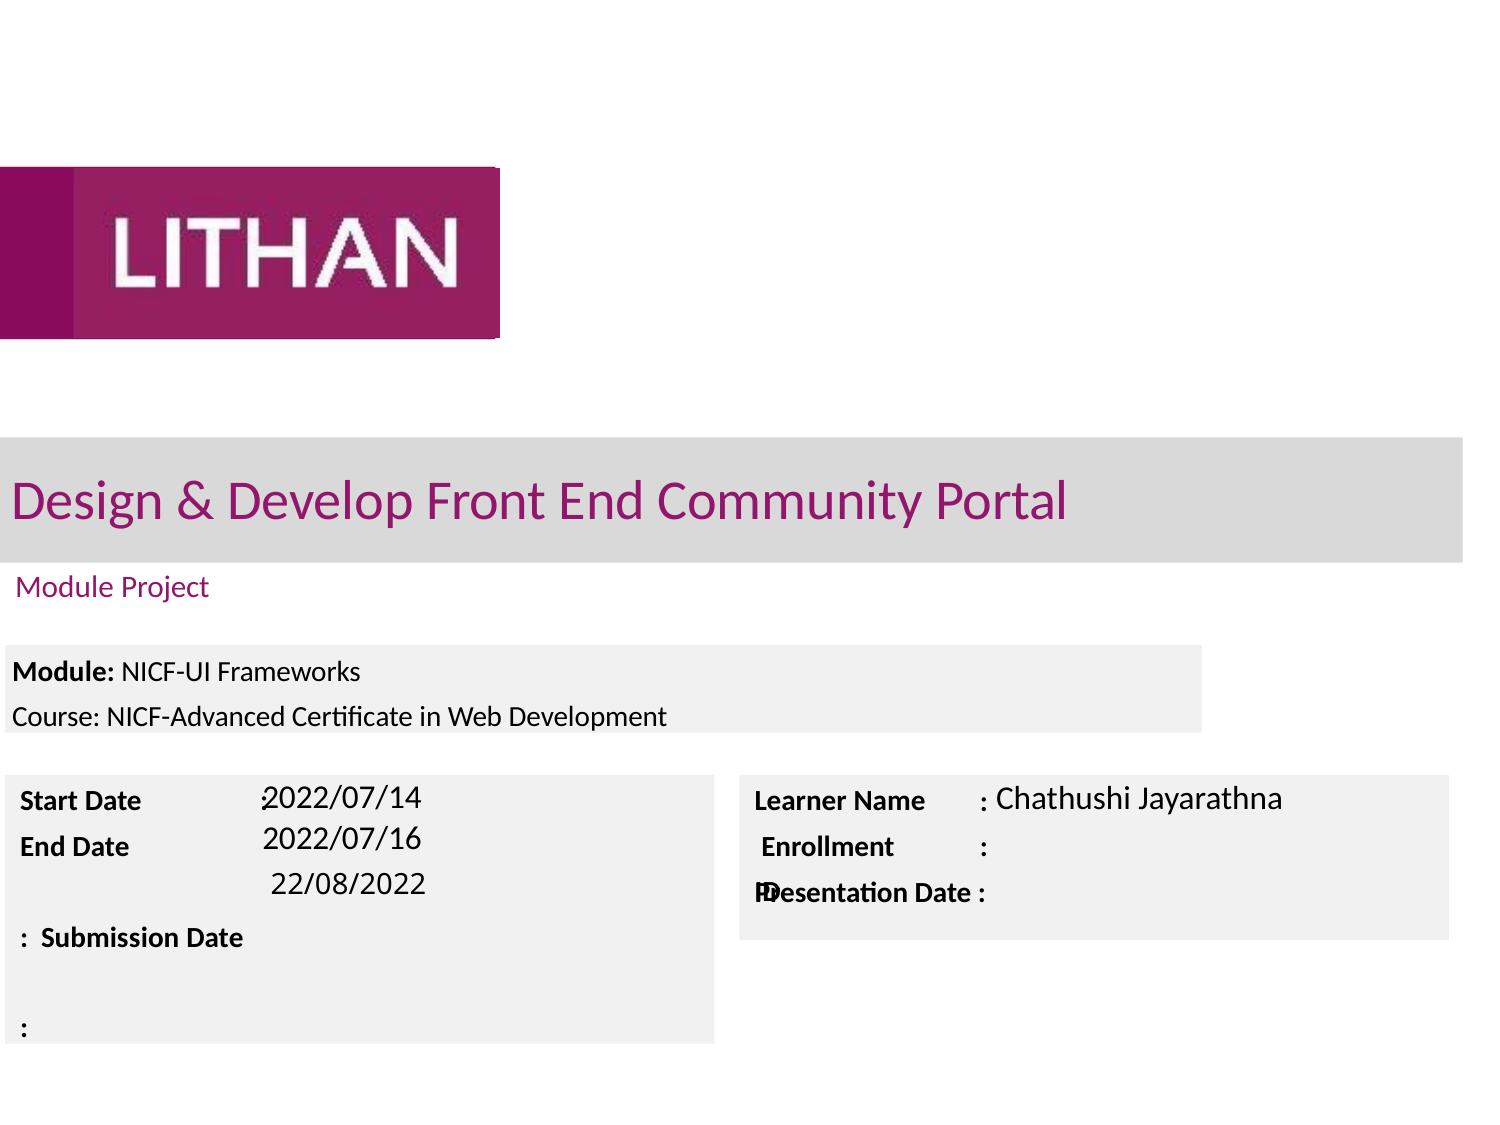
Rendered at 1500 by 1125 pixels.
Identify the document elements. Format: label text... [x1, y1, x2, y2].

text_box : : [979, 768, 990, 863]
text_box 2022/07/14 [247, 768, 437, 809]
text_box Start Date : End Date : Submission Date : [5, 774, 715, 1044]
text_box Presentation Date : [754, 871, 990, 909]
text_box Learner Name Enrollment ID [754, 768, 928, 871]
text_box [0, 437, 1463, 563]
text_box Module Project [12, 563, 213, 604]
text_box Chathushi Jayarathna [981, 768, 1299, 824]
text_box 22/08/2022 [255, 857, 442, 908]
text_box [739, 774, 1449, 941]
text_box [73, 168, 500, 338]
text_box Module: NICF-UI Frameworks Course: NICF-Advanced Certificate in Web Development [5, 645, 1202, 733]
text_box [0, 162, 496, 344]
title Design & Develop Front End Community Portal [9, 460, 1078, 645]
text_box 2022/07/16 [247, 809, 437, 864]
